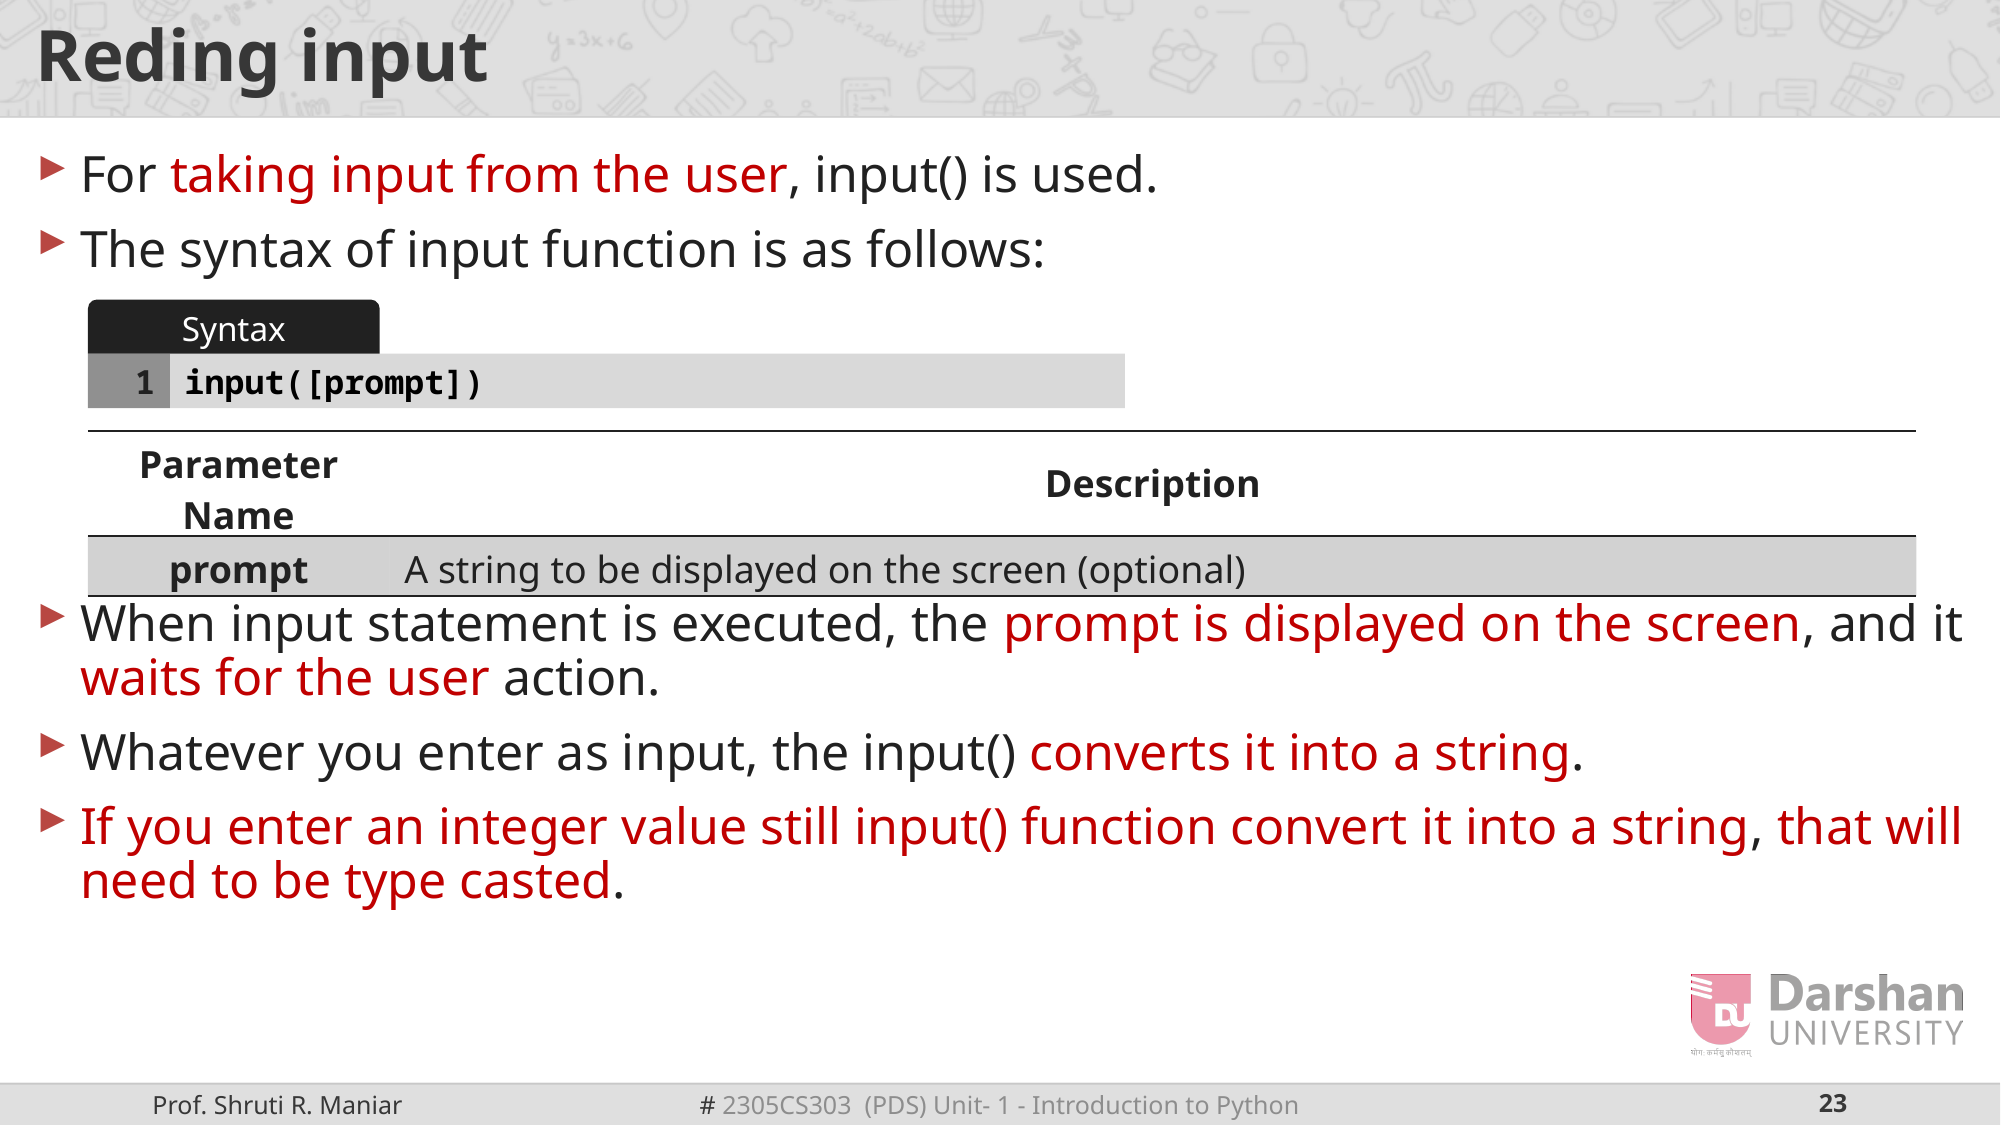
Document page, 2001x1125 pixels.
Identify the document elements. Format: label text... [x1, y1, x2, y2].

text_box input([prompt]) [170, 353, 1125, 409]
text_box 1 [87, 355, 170, 409]
text_box Syntax [86, 298, 381, 355]
table_header Description [389, 432, 1916, 535]
title Reding input [0, 0, 2000, 117]
table_cell A string to be displayed on the screen (optional) [389, 537, 1916, 595]
table_header Parameter Name [88, 432, 389, 535]
list For taking input from the user, input() is used. The syntax of input function is as follows: When input statement is executed, the prompt is displayed on the screen, and it waits for the user action. Whatever you enter as input, the input() converts it into a string. If you enter an integer value still input() function convert it into a string, that will need to be type casted. [21, 141, 1979, 1066]
table_cell prompt [88, 537, 389, 595]
